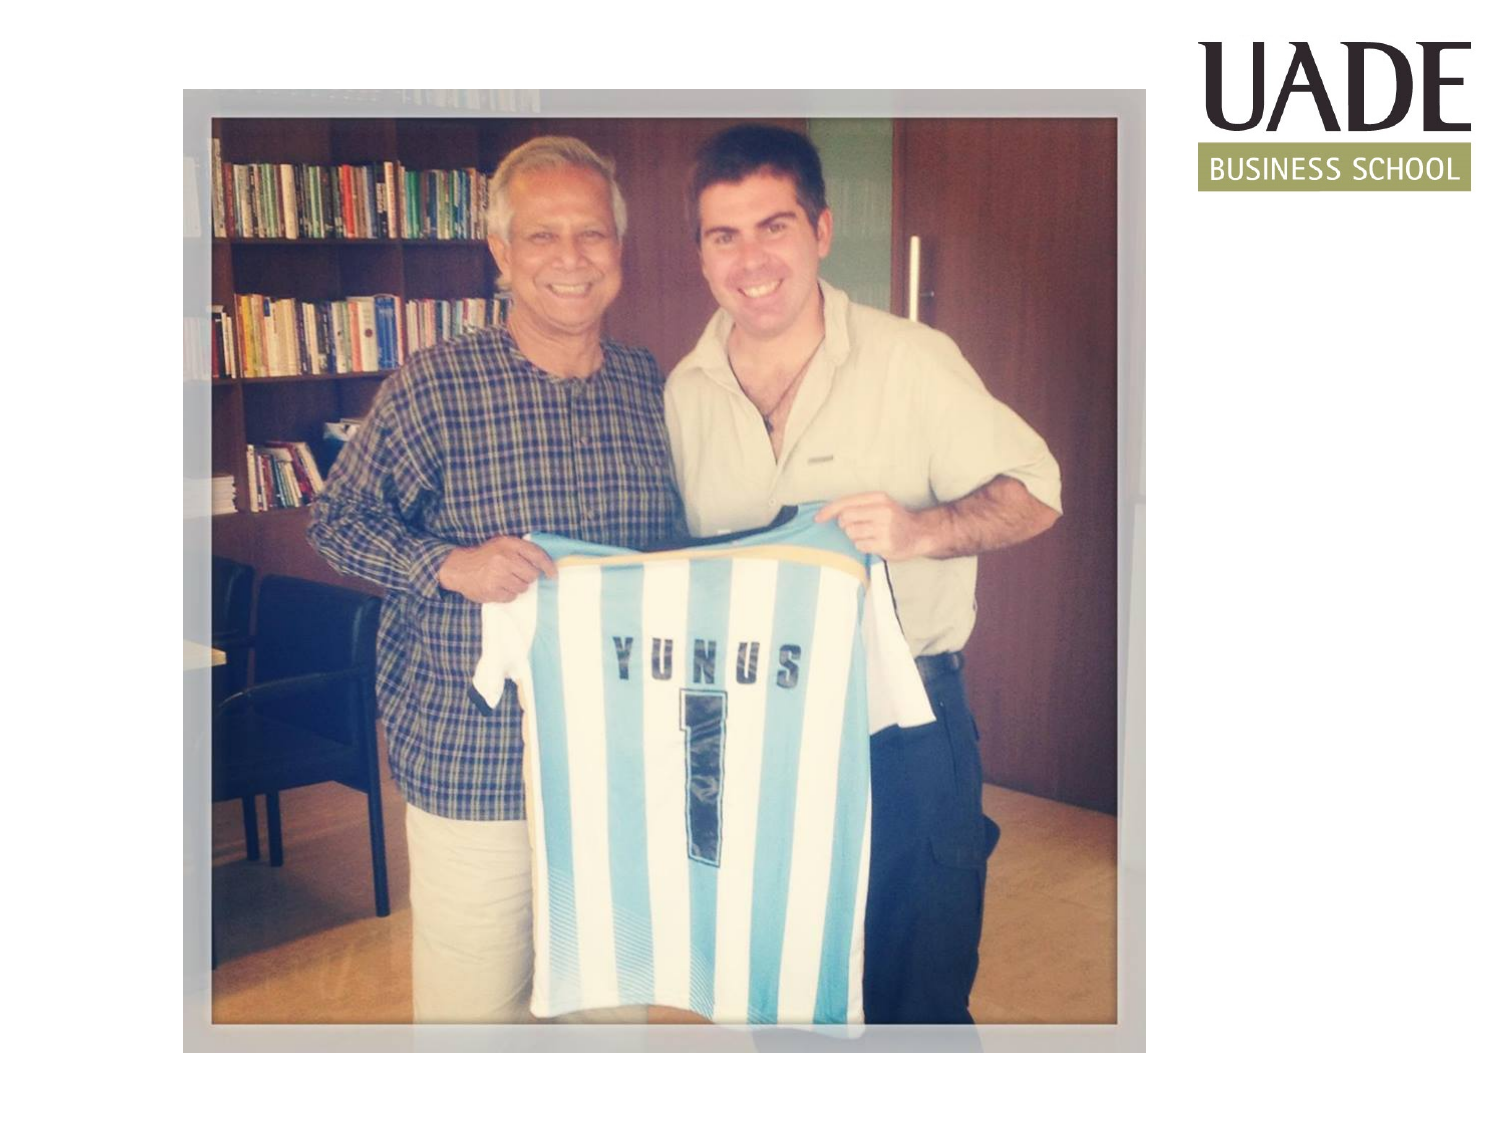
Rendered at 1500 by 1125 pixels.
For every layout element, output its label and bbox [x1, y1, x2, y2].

picture [182, 89, 1146, 1053]
picture [1192, 34, 1477, 194]
